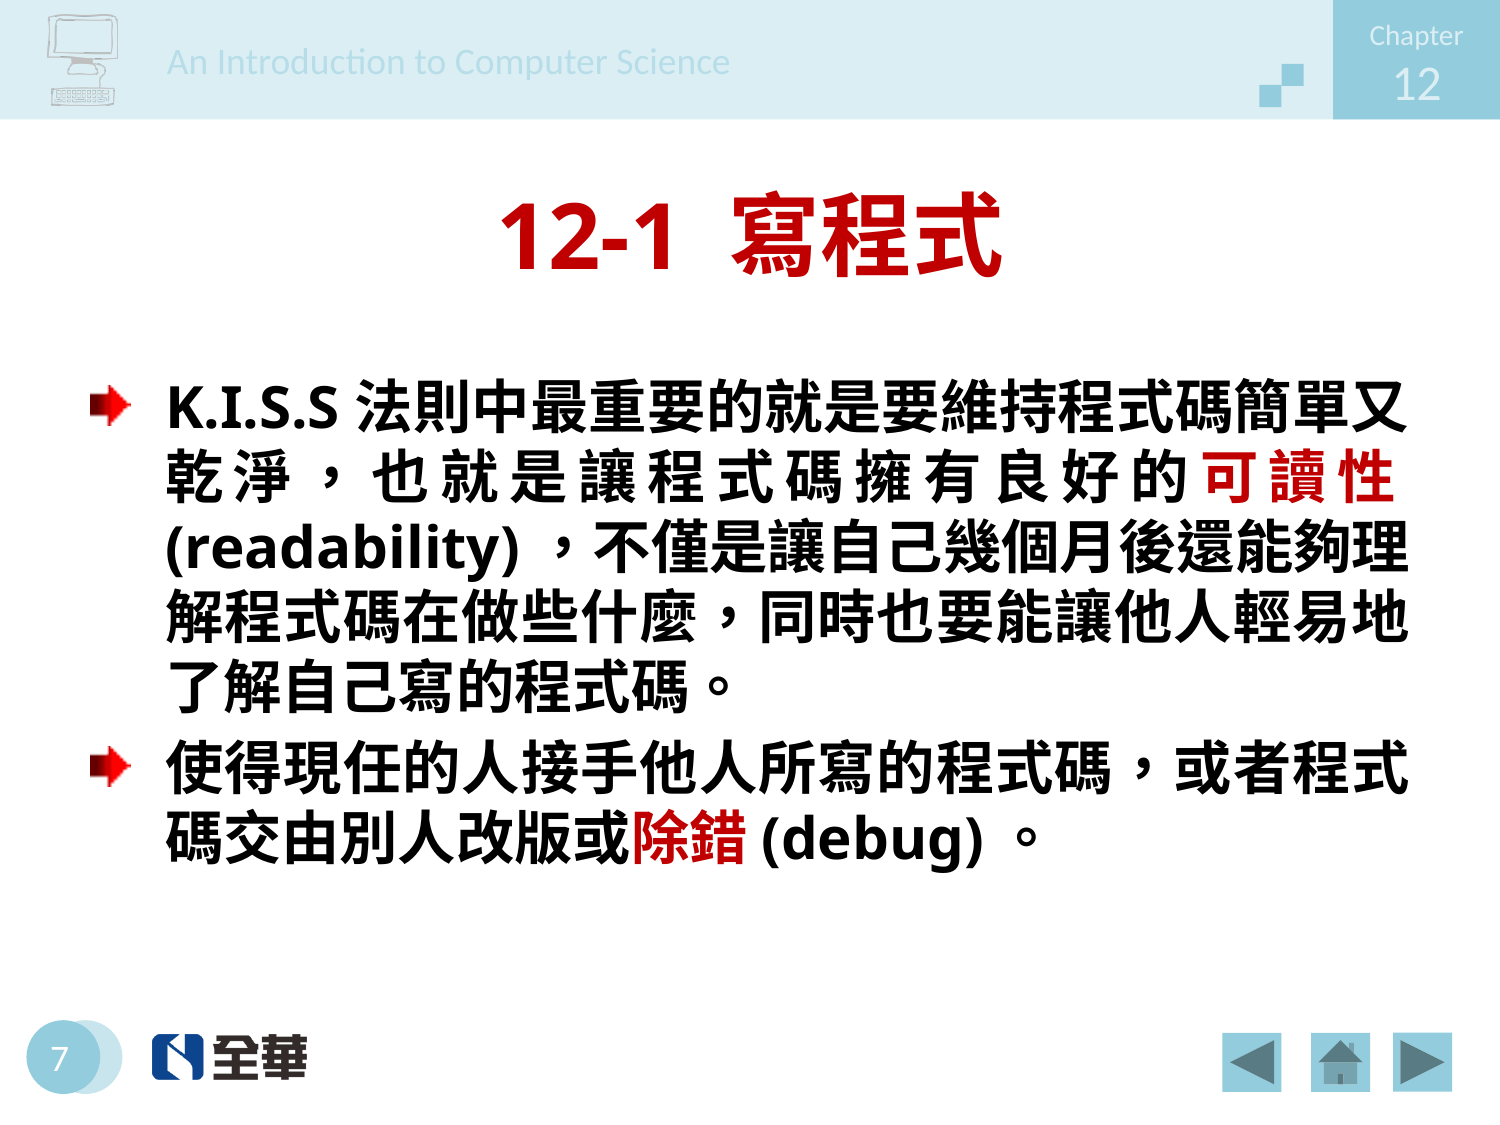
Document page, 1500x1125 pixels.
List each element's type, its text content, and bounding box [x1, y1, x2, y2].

picture [90, 746, 131, 787]
picture [47, 14, 118, 106]
picture [90, 385, 131, 426]
picture [152, 1034, 307, 1080]
list K.I.S.S法則中最重要的就是要維持程式碼簡單又乾淨，也就是讓程式碼擁有良好的可讀性(readability)，不僅是讓自己幾個月後還能夠理解程式碼在做些什麼，同時也要能讓他人輕易地了解自己寫的程式碼。 使得現任的人接手他人所寫的程式碼，或者程式碼交由別人改版或除錯(debug)。 [75, 363, 1425, 1005]
title 12-1 寫程式 [75, 138, 1425, 327]
